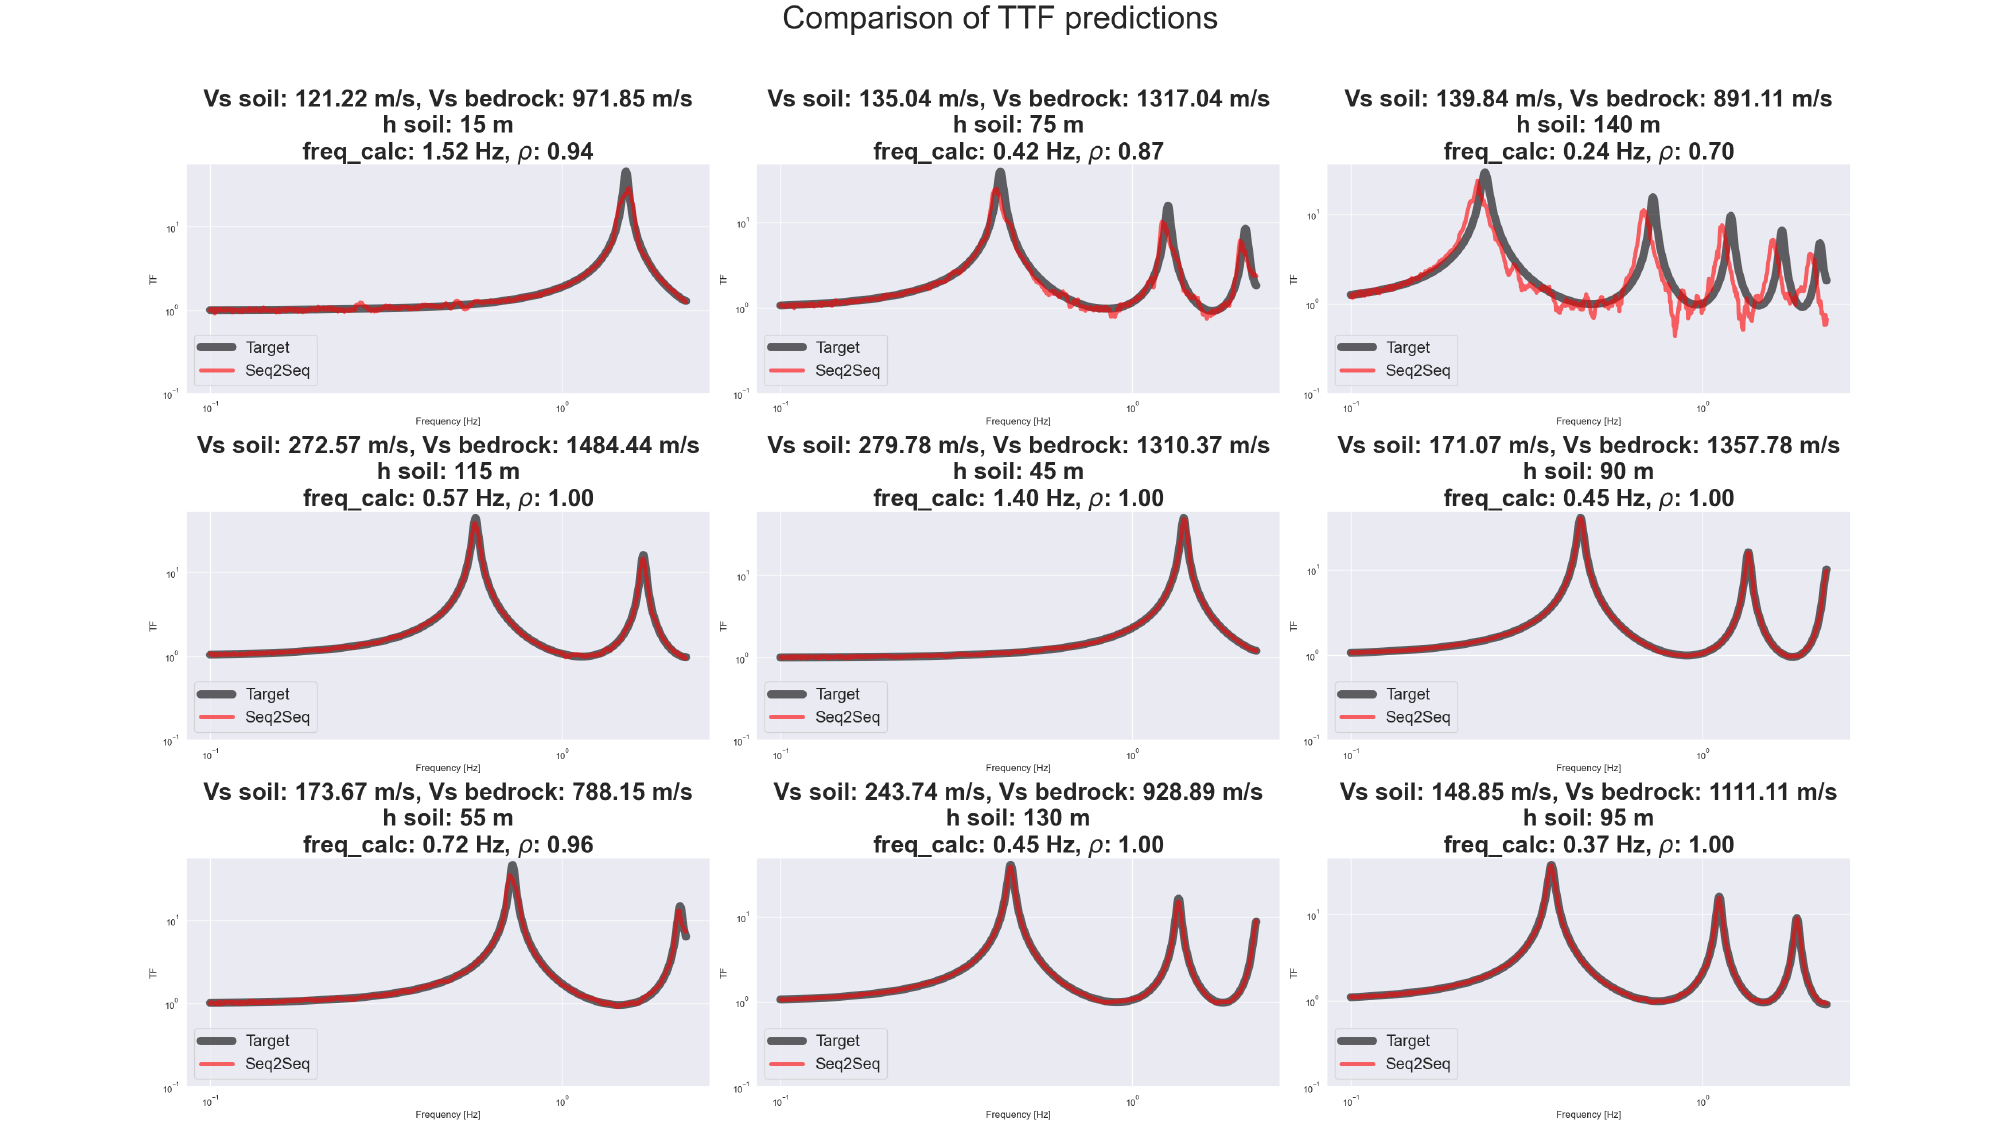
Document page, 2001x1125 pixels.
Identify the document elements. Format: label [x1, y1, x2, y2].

picture [143, 0, 1856, 1125]
